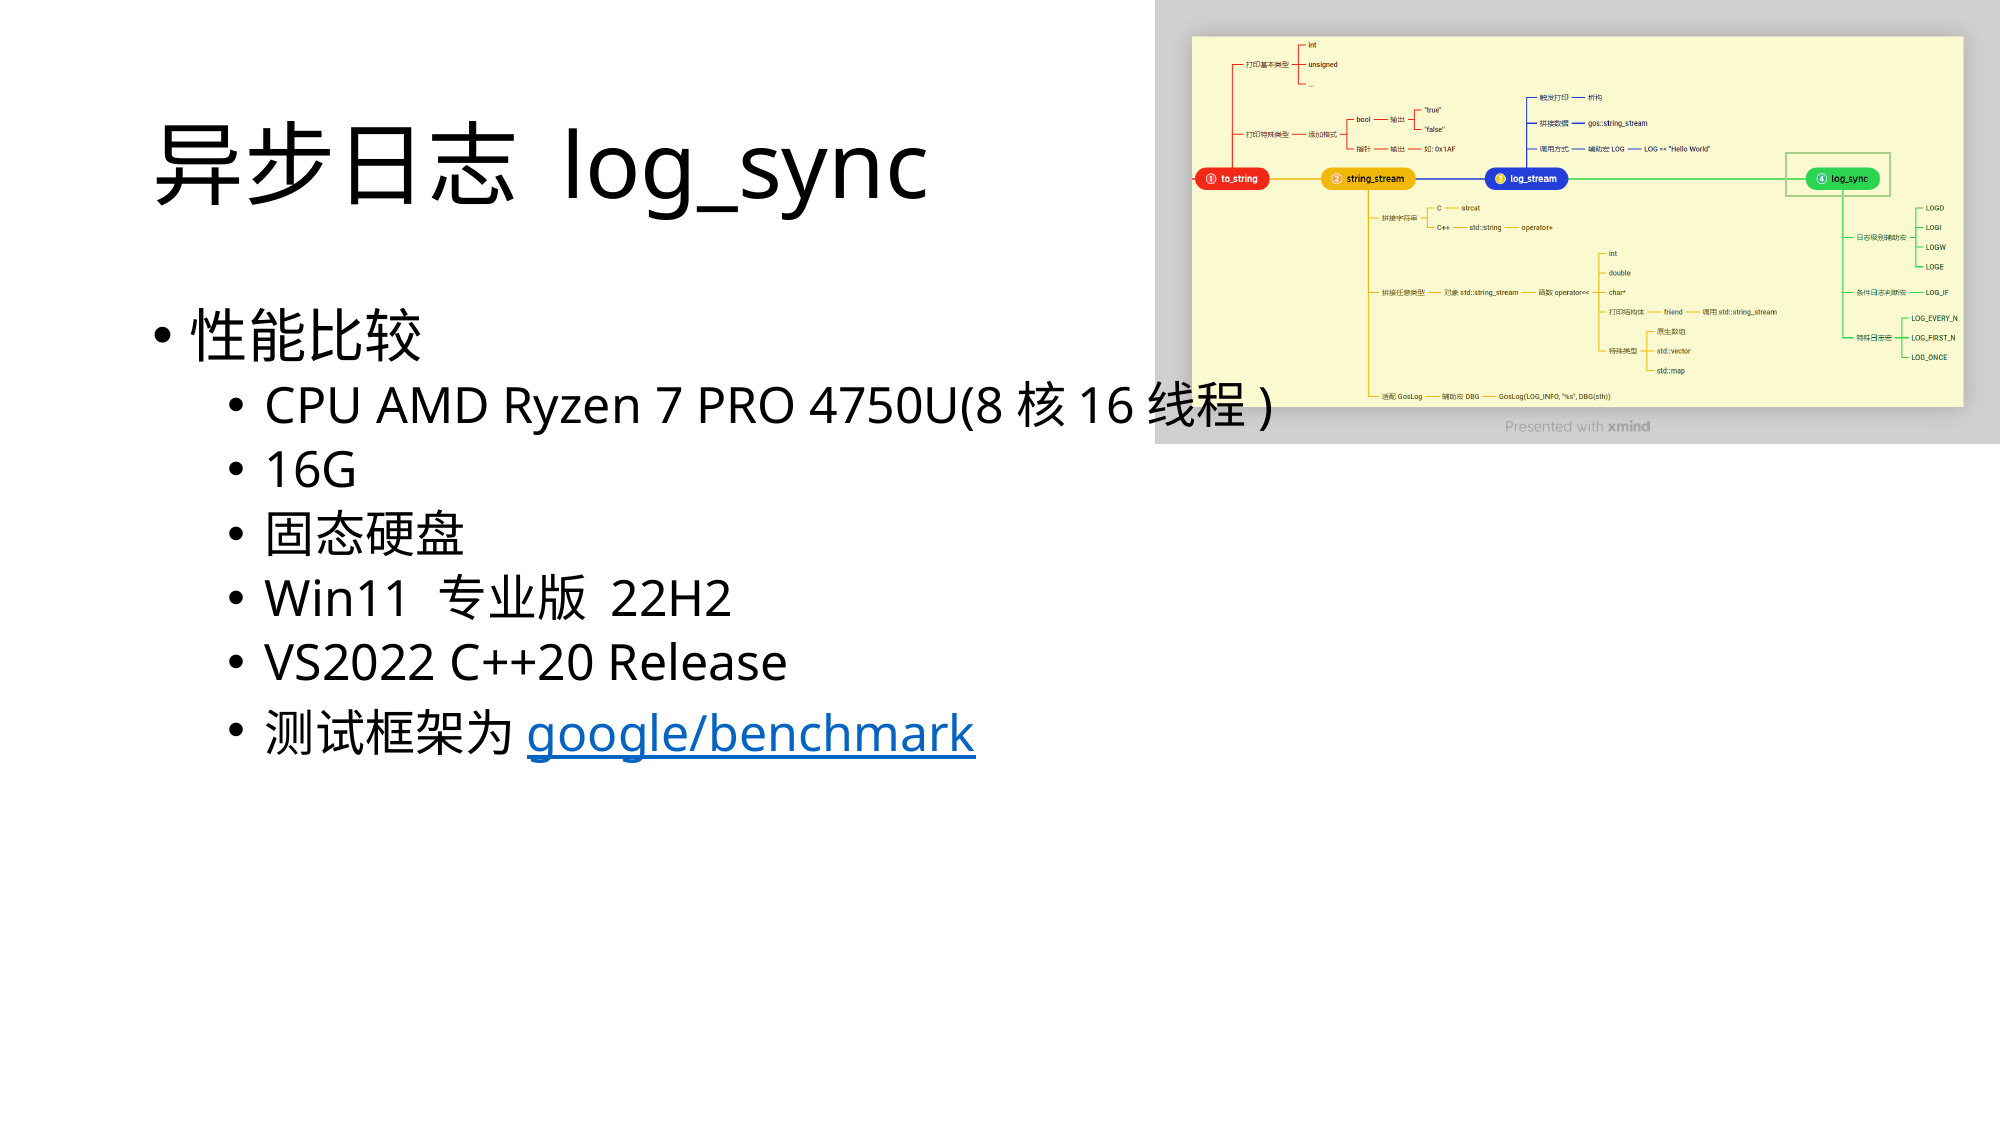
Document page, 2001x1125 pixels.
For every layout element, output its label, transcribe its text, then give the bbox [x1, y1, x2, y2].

picture [1155, 0, 2000, 444]
title 异步日志 log_sync [137, 59, 1155, 278]
list 性能比较 CPU AMD Ryzen 7 PRO 4750U(8核16线程) 16G 固态硬盘 Win11 专业版 22H2 VS2022 C++20 Release 测试框架为google/benchmark [137, 299, 1863, 1014]
